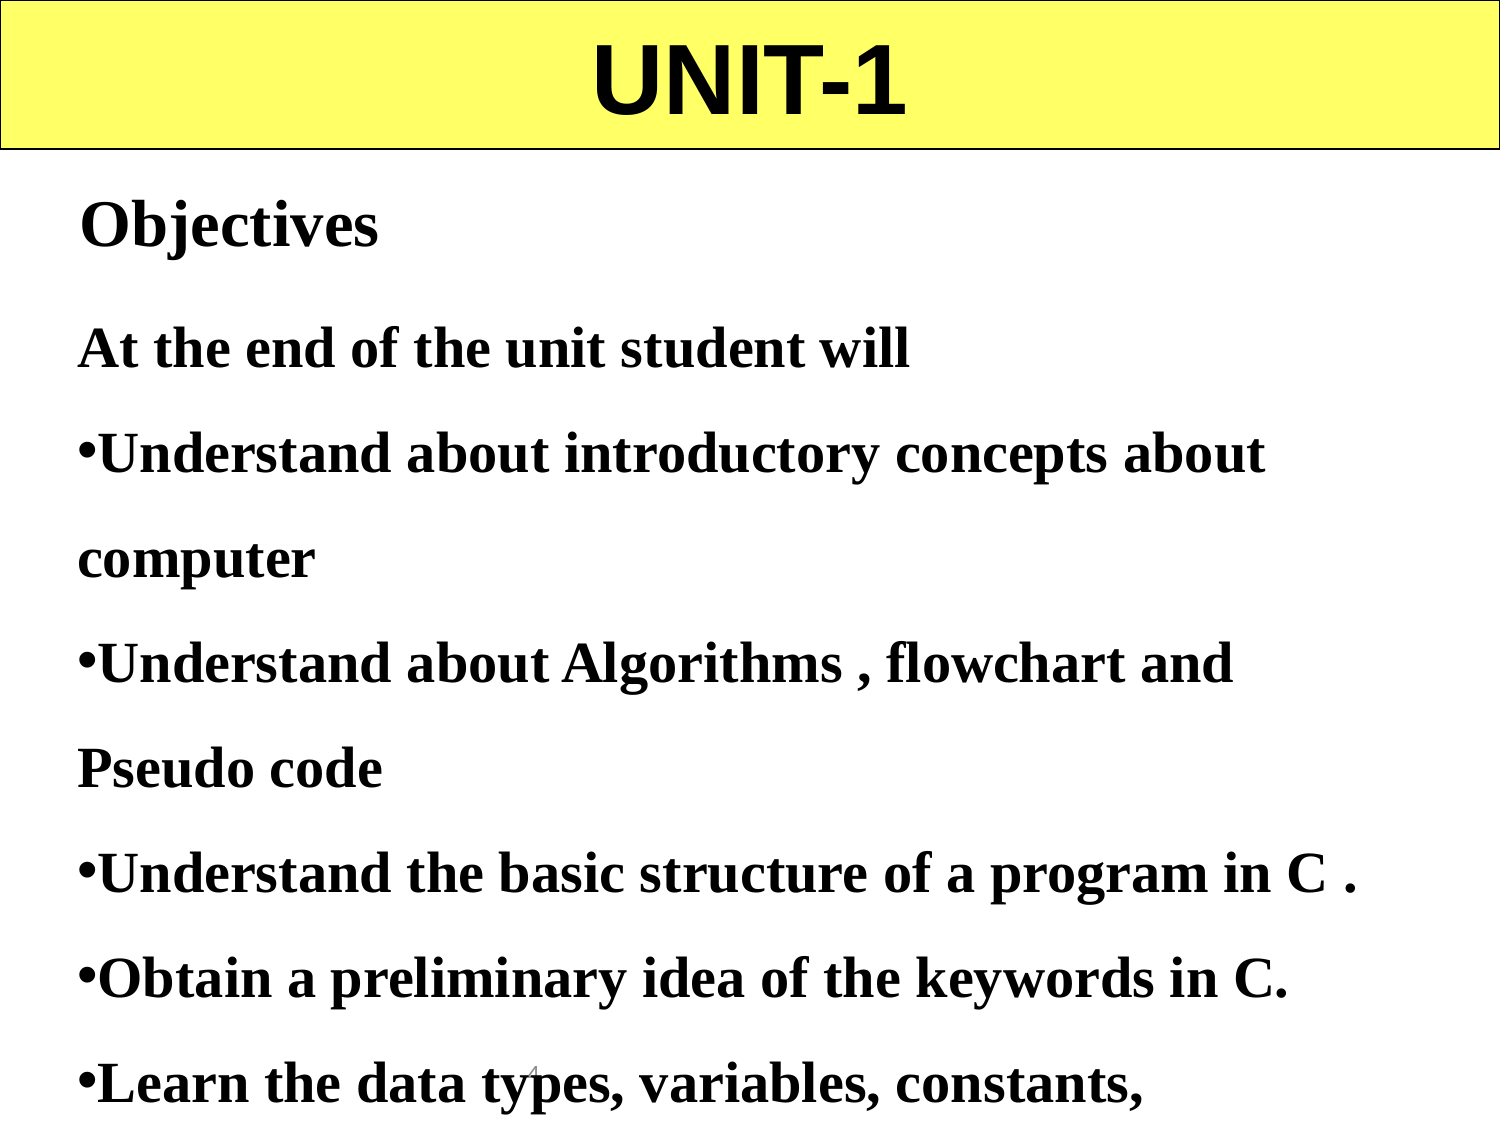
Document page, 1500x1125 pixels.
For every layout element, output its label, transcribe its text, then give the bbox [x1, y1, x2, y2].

text_box UNIT-1 [0, 0, 1500, 149]
text_box Objectives [64, 172, 493, 250]
text_box At the end of the unit student will Understand about introductory concepts about computer Understand about Algorithms , flowchart and Pseudo code Understand the basic structure of a program in C . Obtain a preliminary idea of the keywords in C. Learn the data types, variables, constants, [62, 267, 1413, 1125]
